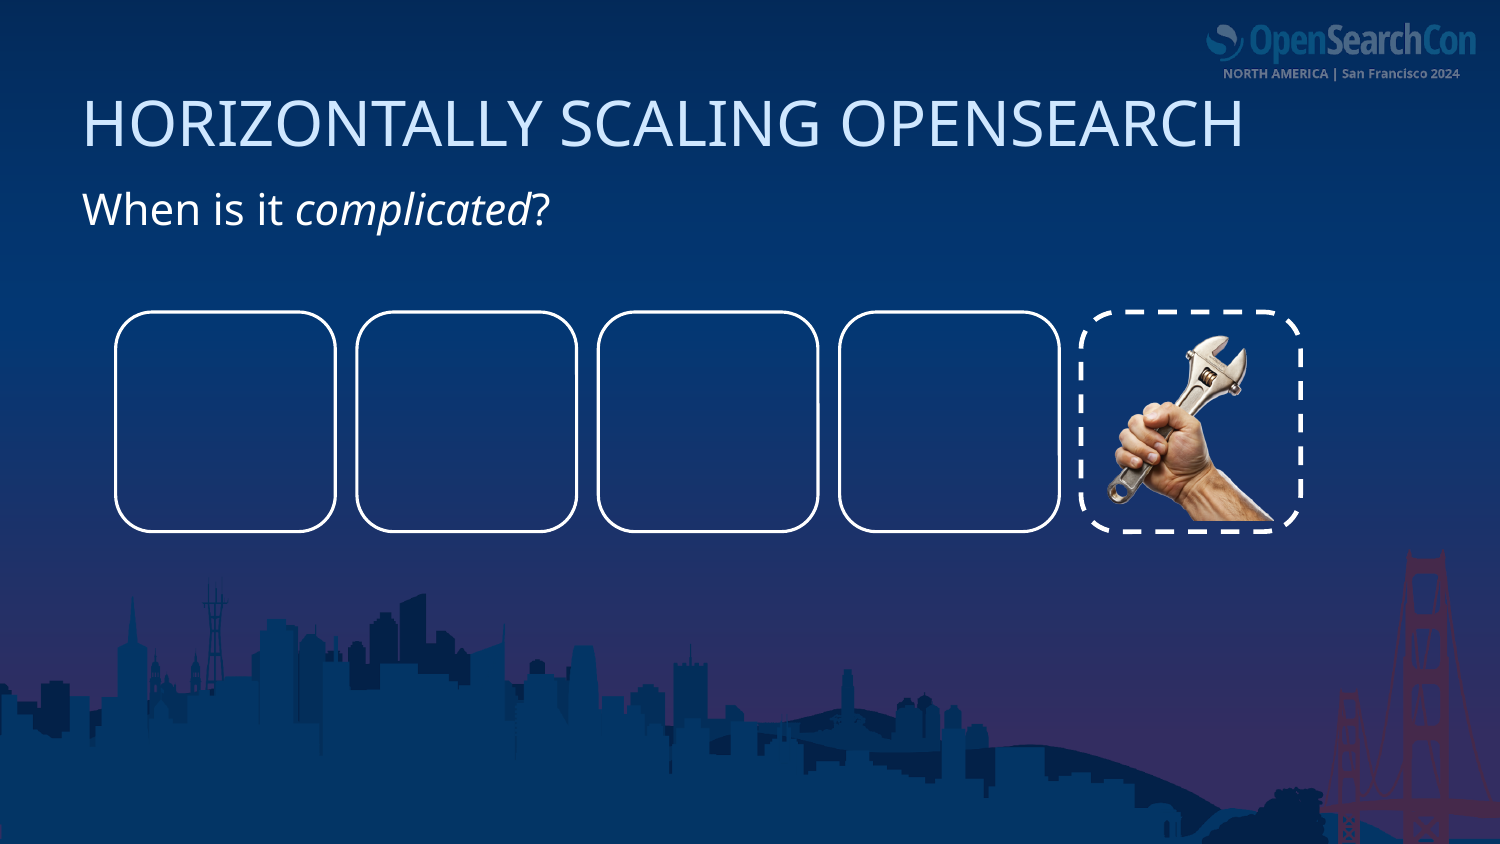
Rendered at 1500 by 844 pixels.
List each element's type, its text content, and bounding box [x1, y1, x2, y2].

text_box [356, 311, 577, 532]
text_box [115, 311, 336, 532]
text_box [1088, 311, 1301, 532]
list When is it complicated? [70, 182, 1346, 250]
text_box [0, 0, 1500, 844]
title Horizontally Scaling OpenSearch [70, 69, 1346, 182]
text_box [839, 311, 1060, 532]
text_box [598, 311, 818, 532]
picture [1080, 327, 1274, 521]
